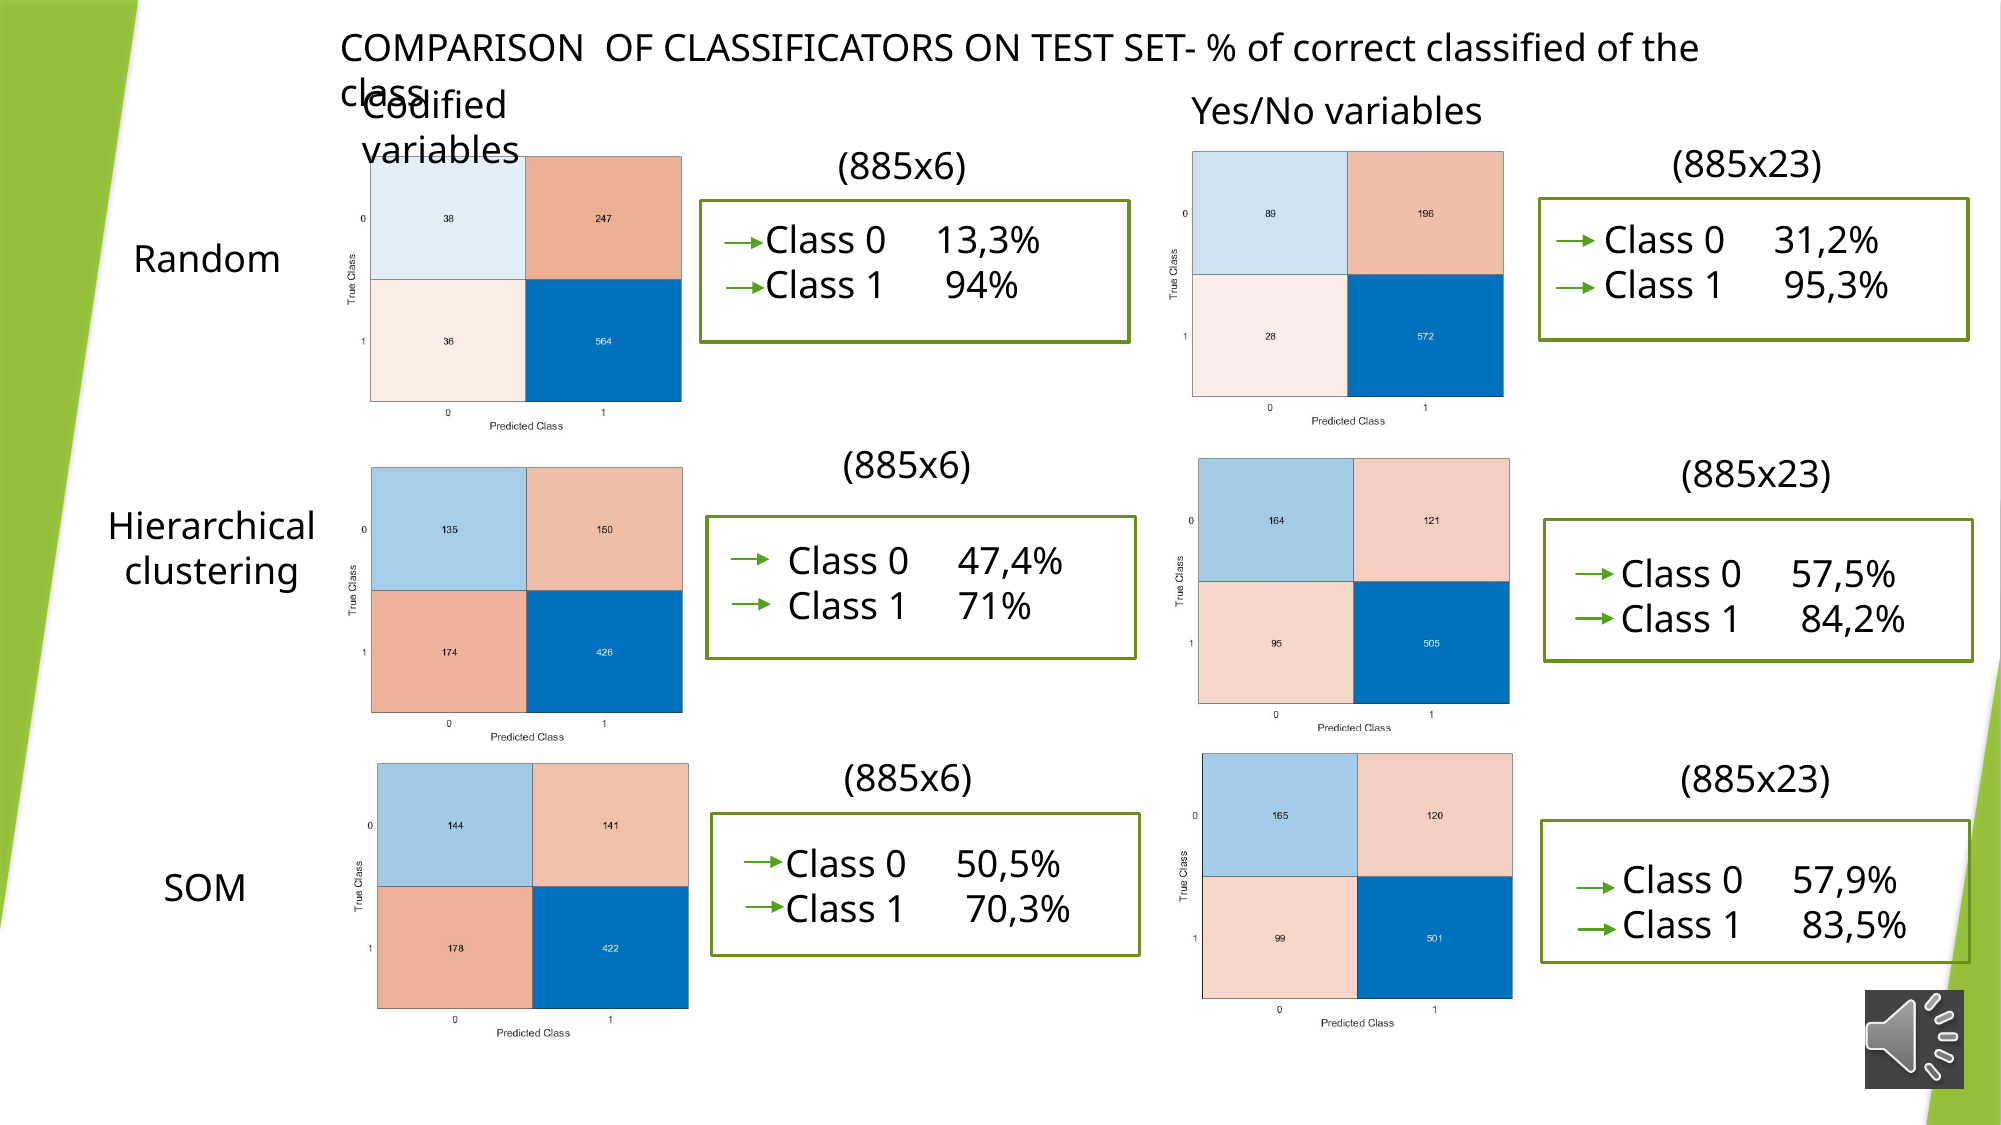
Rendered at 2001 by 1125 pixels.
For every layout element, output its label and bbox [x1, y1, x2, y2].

picture [317, 133, 719, 435]
picture [318, 444, 726, 1043]
picture [1146, 436, 1551, 1033]
picture [1140, 128, 1542, 430]
text_box [0, 0, 2000, 1125]
picture [1864, 989, 1966, 1091]
